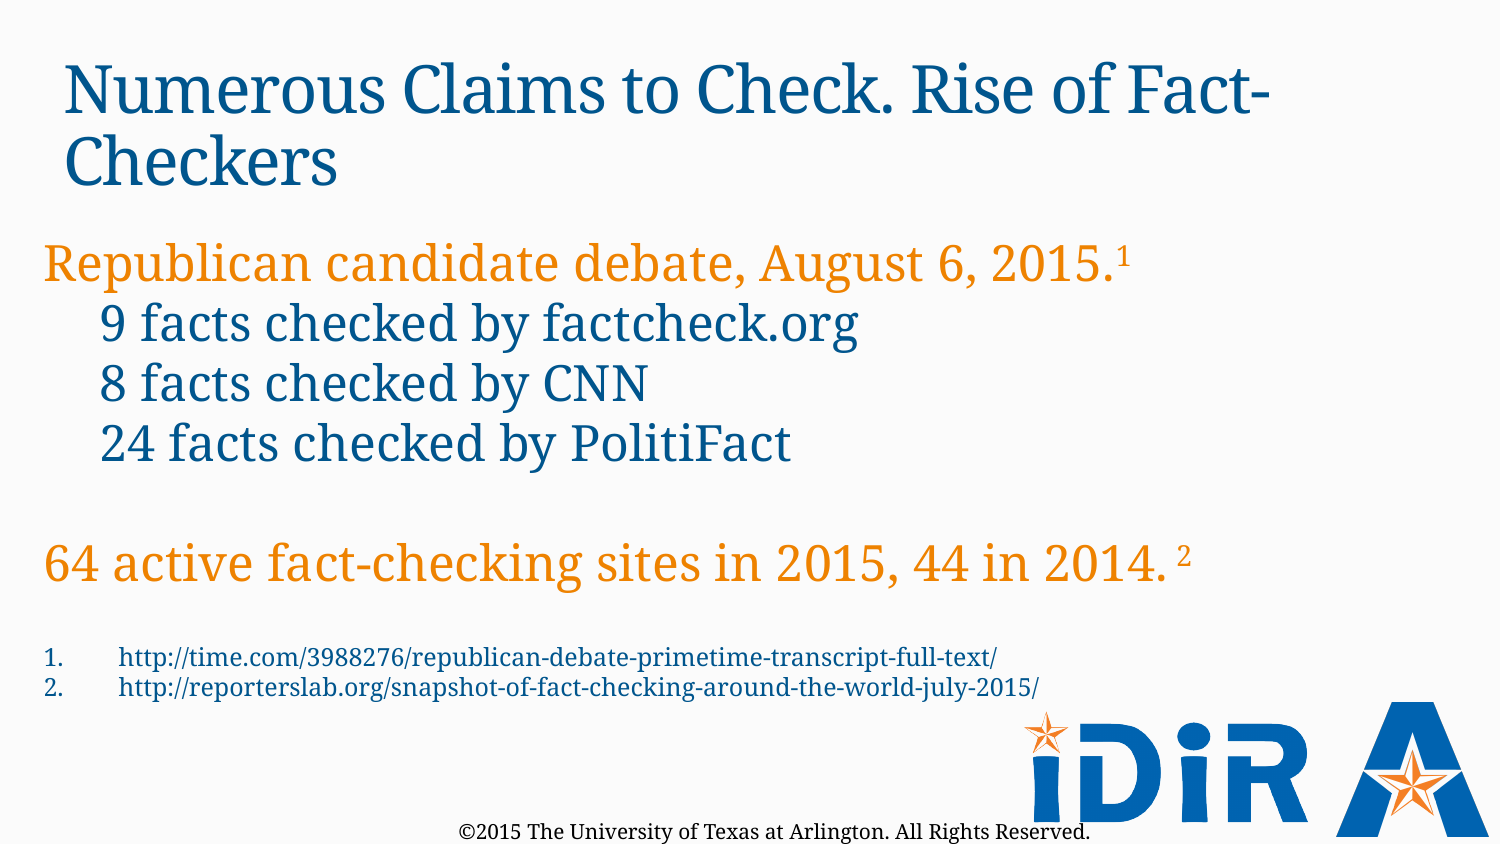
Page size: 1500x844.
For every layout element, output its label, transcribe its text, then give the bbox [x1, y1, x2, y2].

picture [1336, 702, 1489, 837]
picture [1022, 709, 1314, 830]
list Numerous Claims to Check. Rise of Fact-Checkers [63, 56, 1445, 130]
text_box Republican candidate debate, August 6, 2015.1 9 facts checked by factcheck.org 8 facts checked by CNN 24 facts checked by PolitiFact 64 active fact-checking sites in 2015, 44 in 2014. 2 http://time.com/3988276/republican-debate-primetime-transcript-full-text/ http://reporterslab.org/snapshot-of-fact-checking-around-the-world-july-2015/ [43, 231, 1464, 702]
text_box ©2015 The University of Texas at Arlington. All Rights Reserved. [458, 818, 1091, 844]
